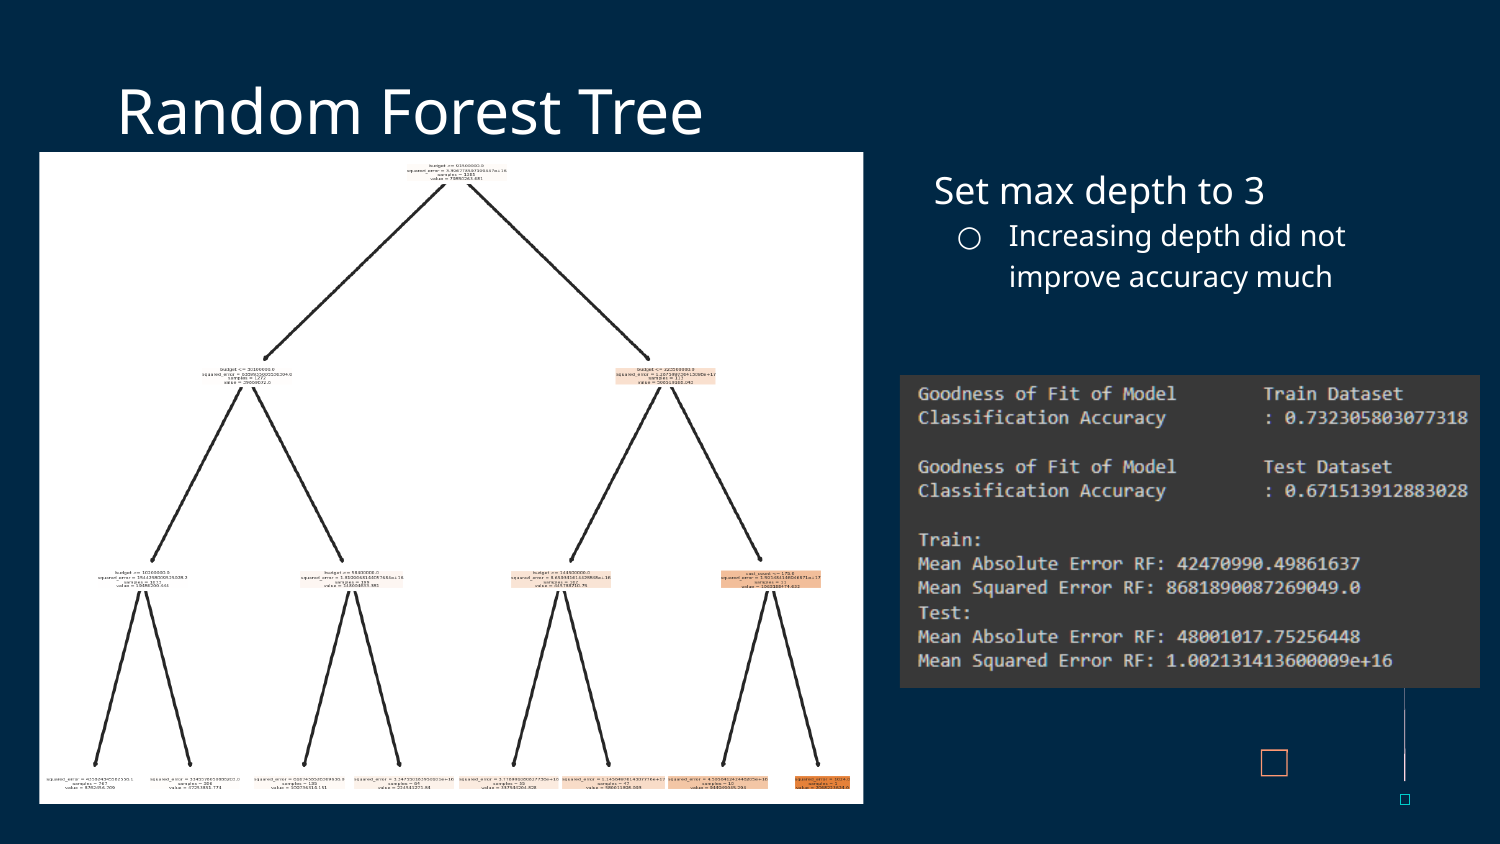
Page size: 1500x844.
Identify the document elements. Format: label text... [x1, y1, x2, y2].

picture [899, 375, 1481, 688]
picture [39, 152, 864, 804]
title Random Forest Tree [101, 67, 919, 163]
list Set max depth to 3 Increasing depth did not improve accuracy much [919, 152, 1432, 308]
